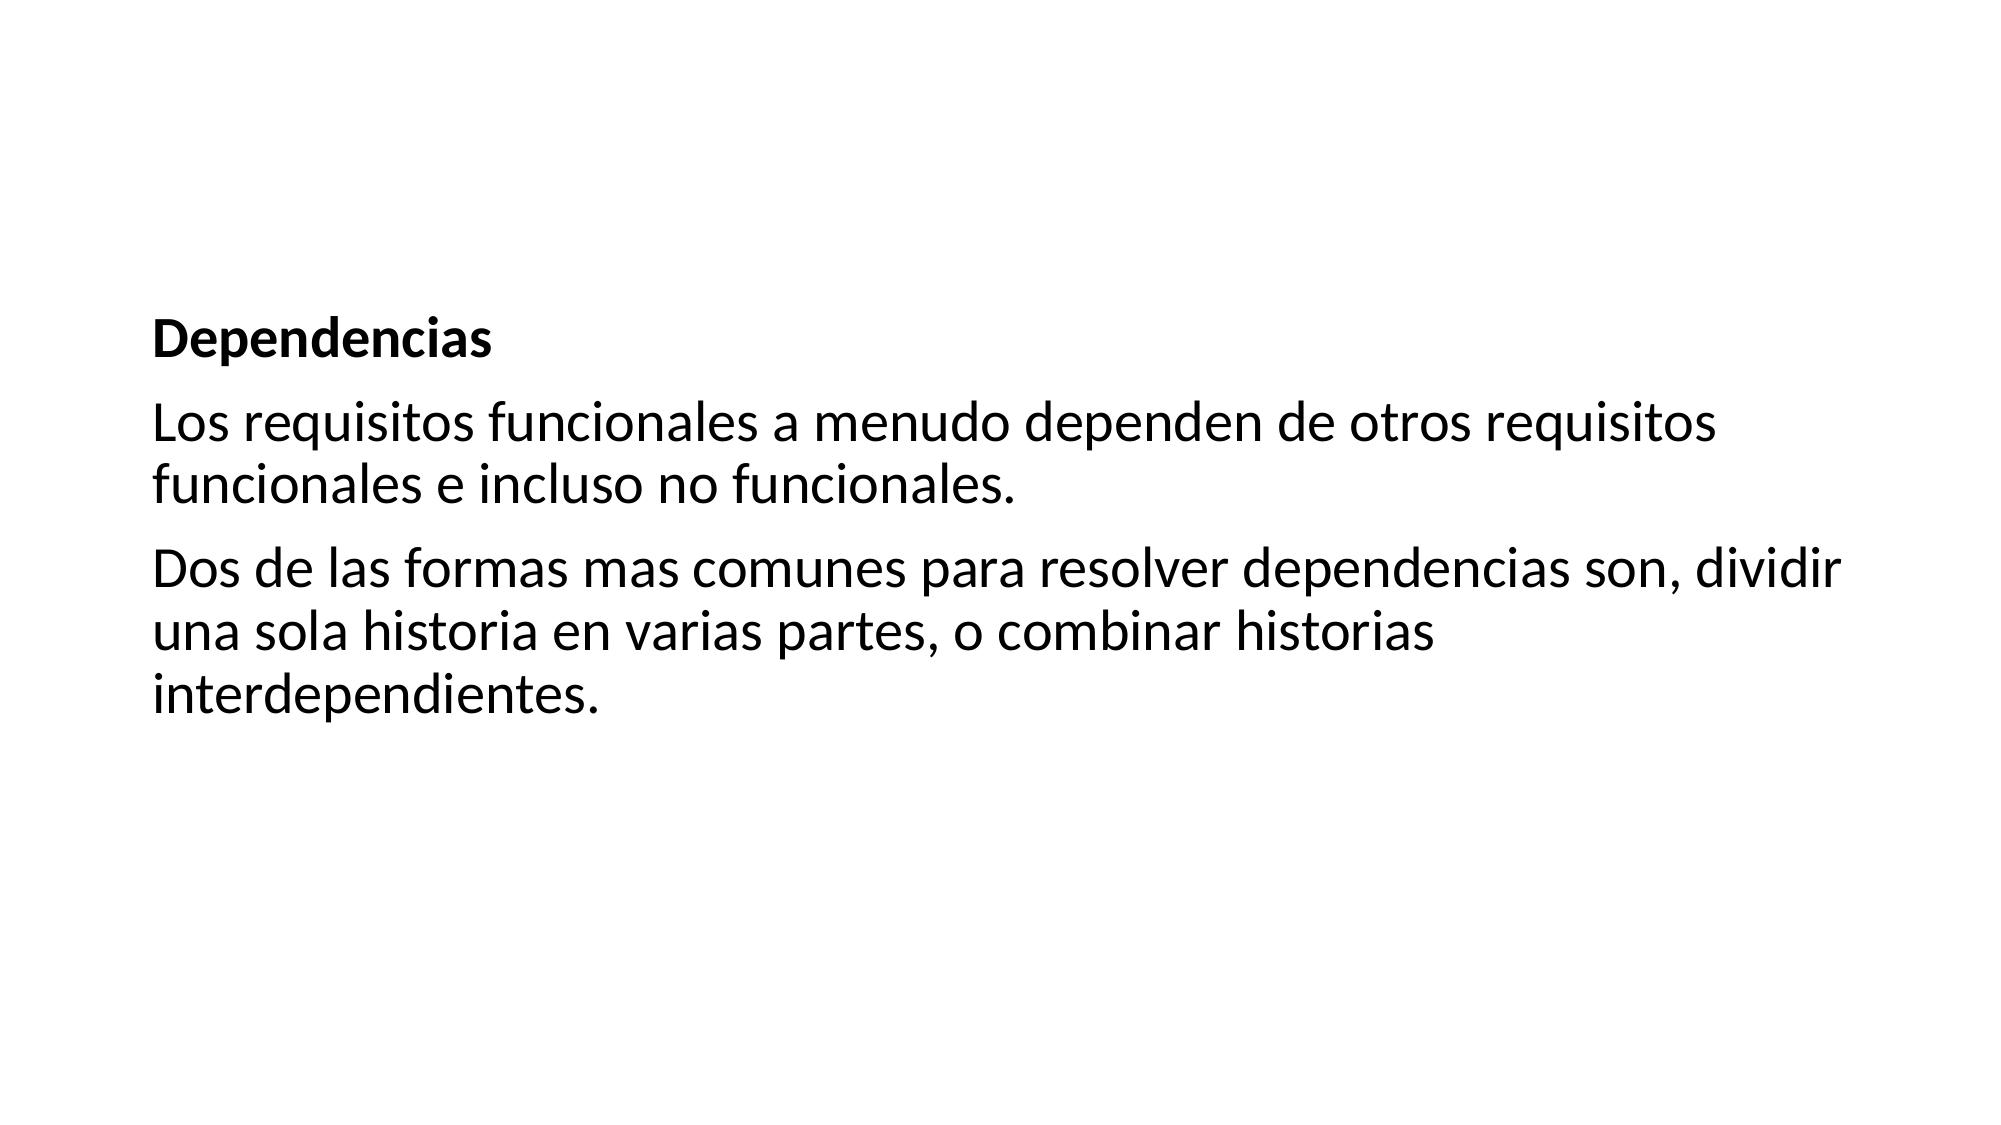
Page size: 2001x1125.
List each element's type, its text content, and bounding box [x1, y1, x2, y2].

list Dependencias Los requisitos funcionales a menudo dependen de otros requisitos funcionales e incluso no funcionales. Dos de las formas mas comunes para resolver dependencias son, dividir una sola historia en varias partes, o combinar historias interdependientes. [137, 299, 1863, 1014]
